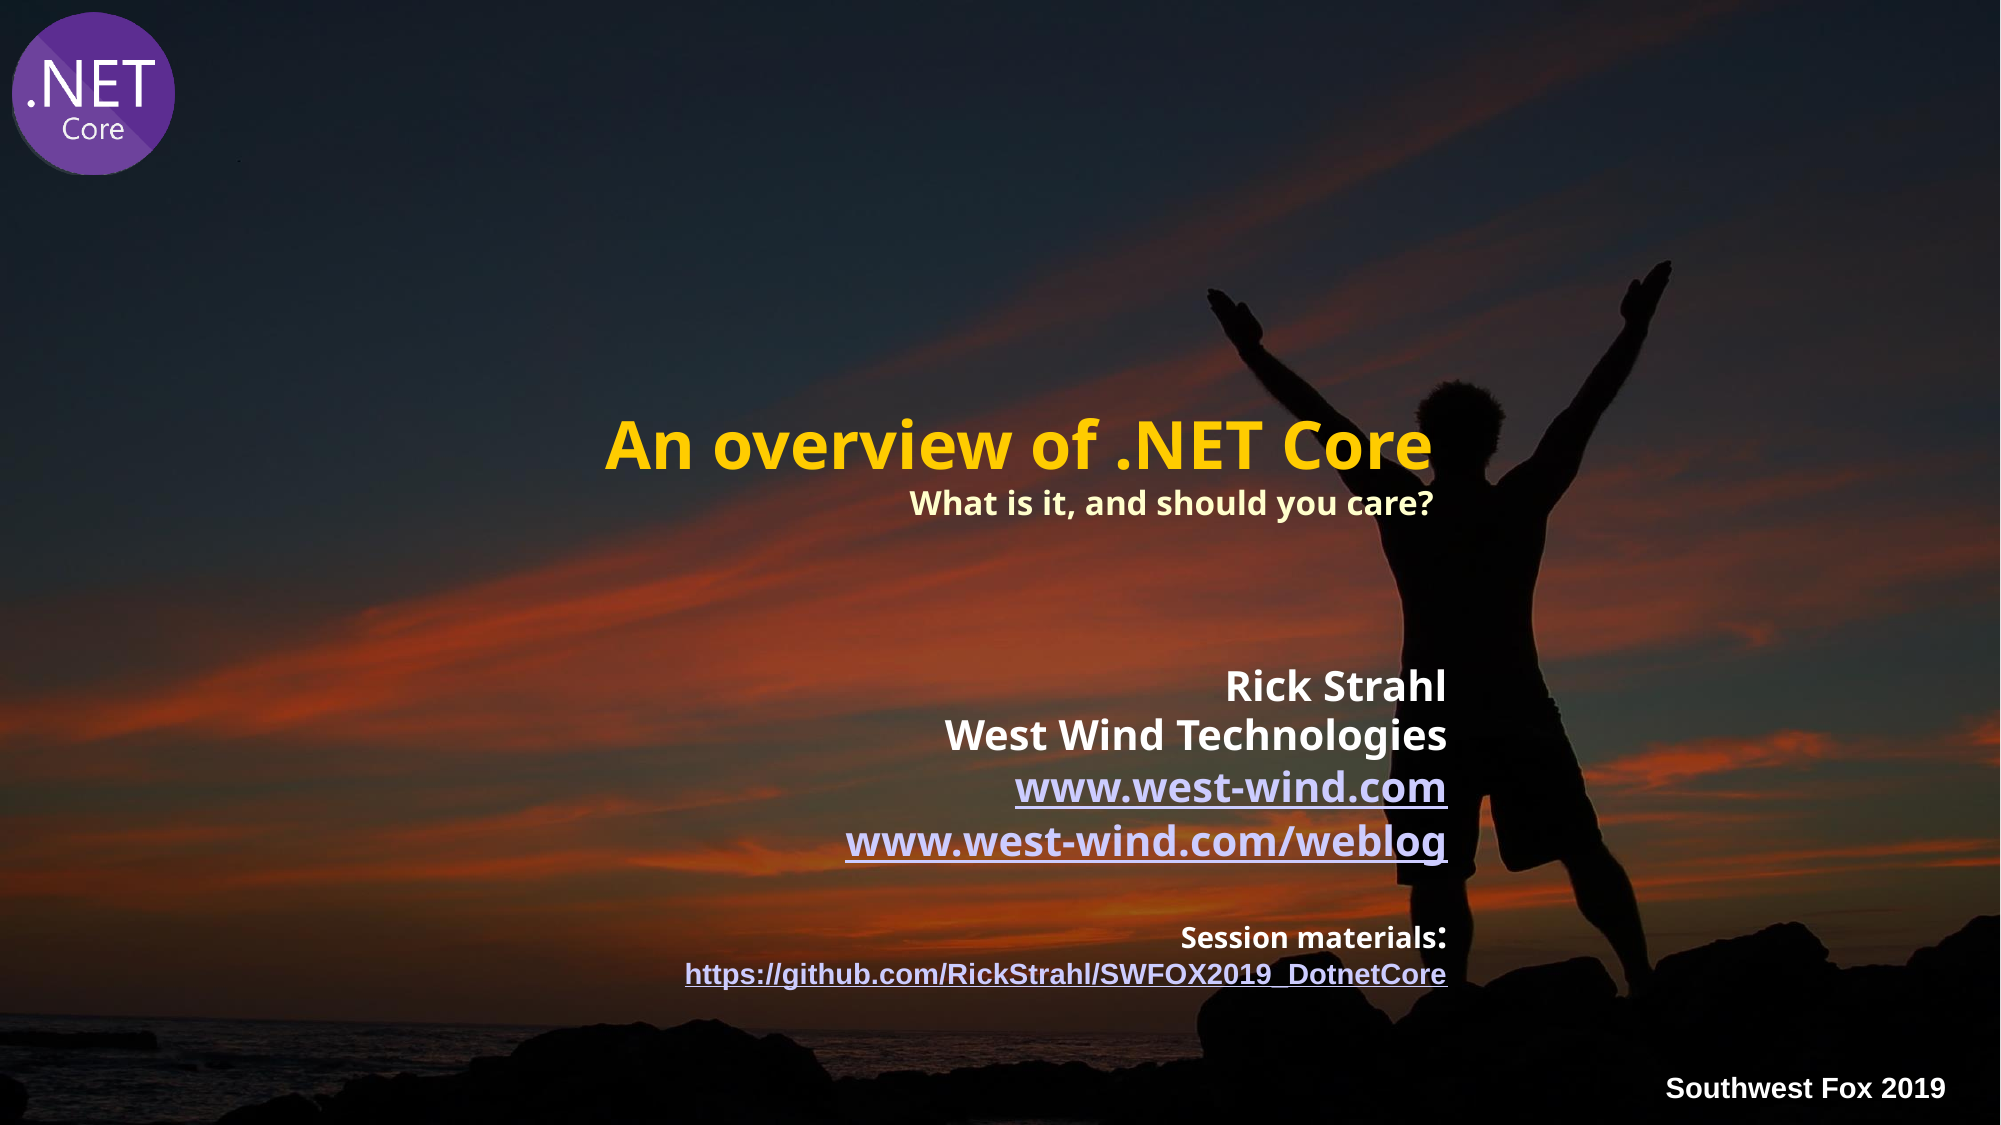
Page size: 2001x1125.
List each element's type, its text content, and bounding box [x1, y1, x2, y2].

picture [0, 0, 2001, 1125]
text_box Rick Strahl West Wind Technologies www.west-wind.com www.west-wind.com/weblog Session materials: https://github.com/RickStrahl/SWFOX2019_DotnetCore [274, 662, 1463, 1113]
title An overview of .NET Core What is it, and should you care? [174, 312, 1450, 613]
